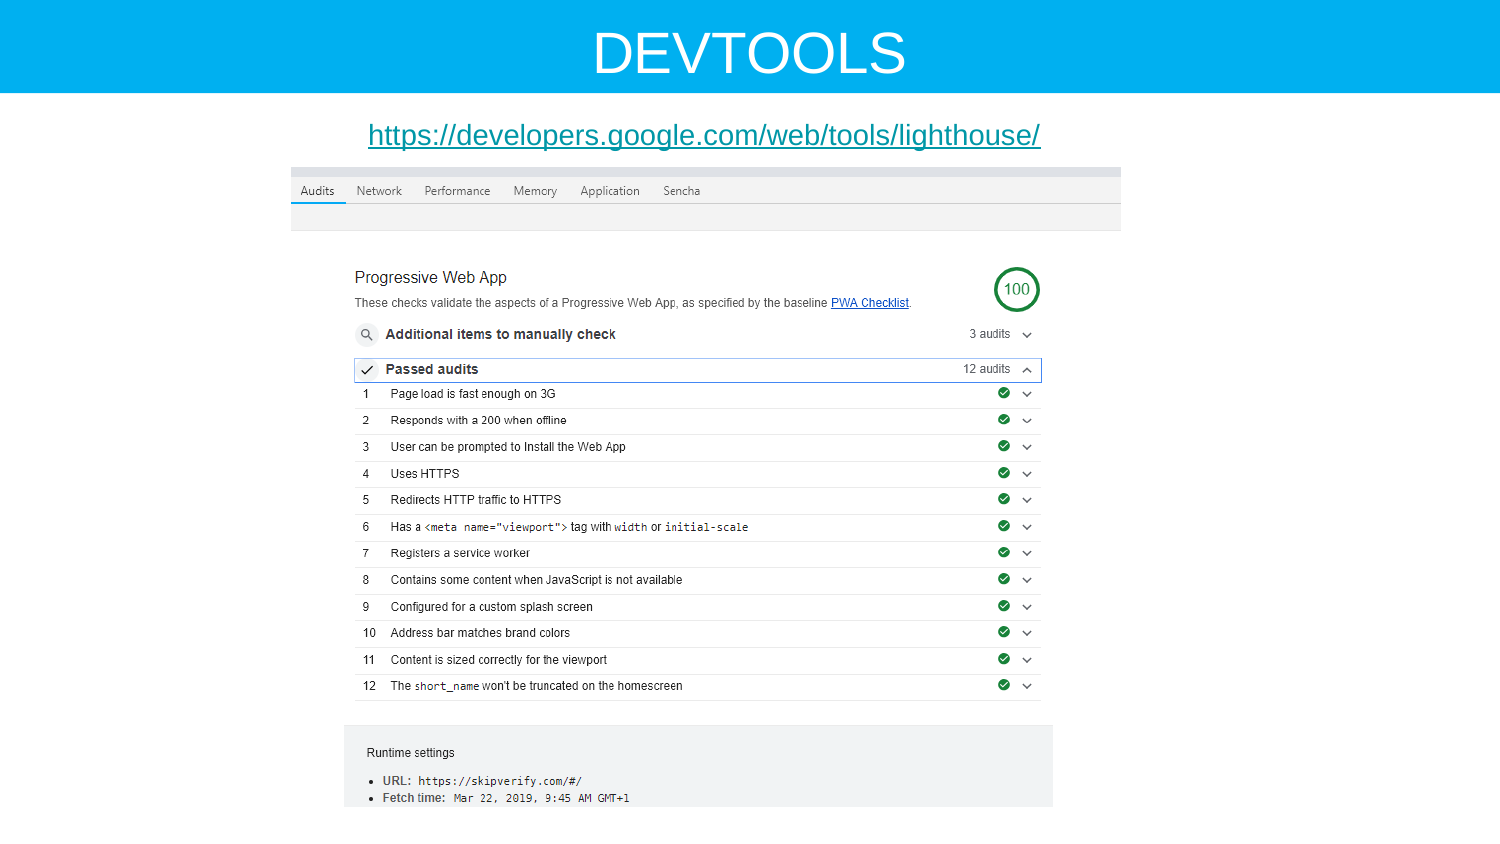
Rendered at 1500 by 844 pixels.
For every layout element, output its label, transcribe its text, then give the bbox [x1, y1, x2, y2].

text_box https://developers.google.com/web/tools/lighthouse/ [353, 108, 1057, 159]
title DEVTOOLS [0, 0, 1500, 94]
picture [290, 167, 1121, 808]
